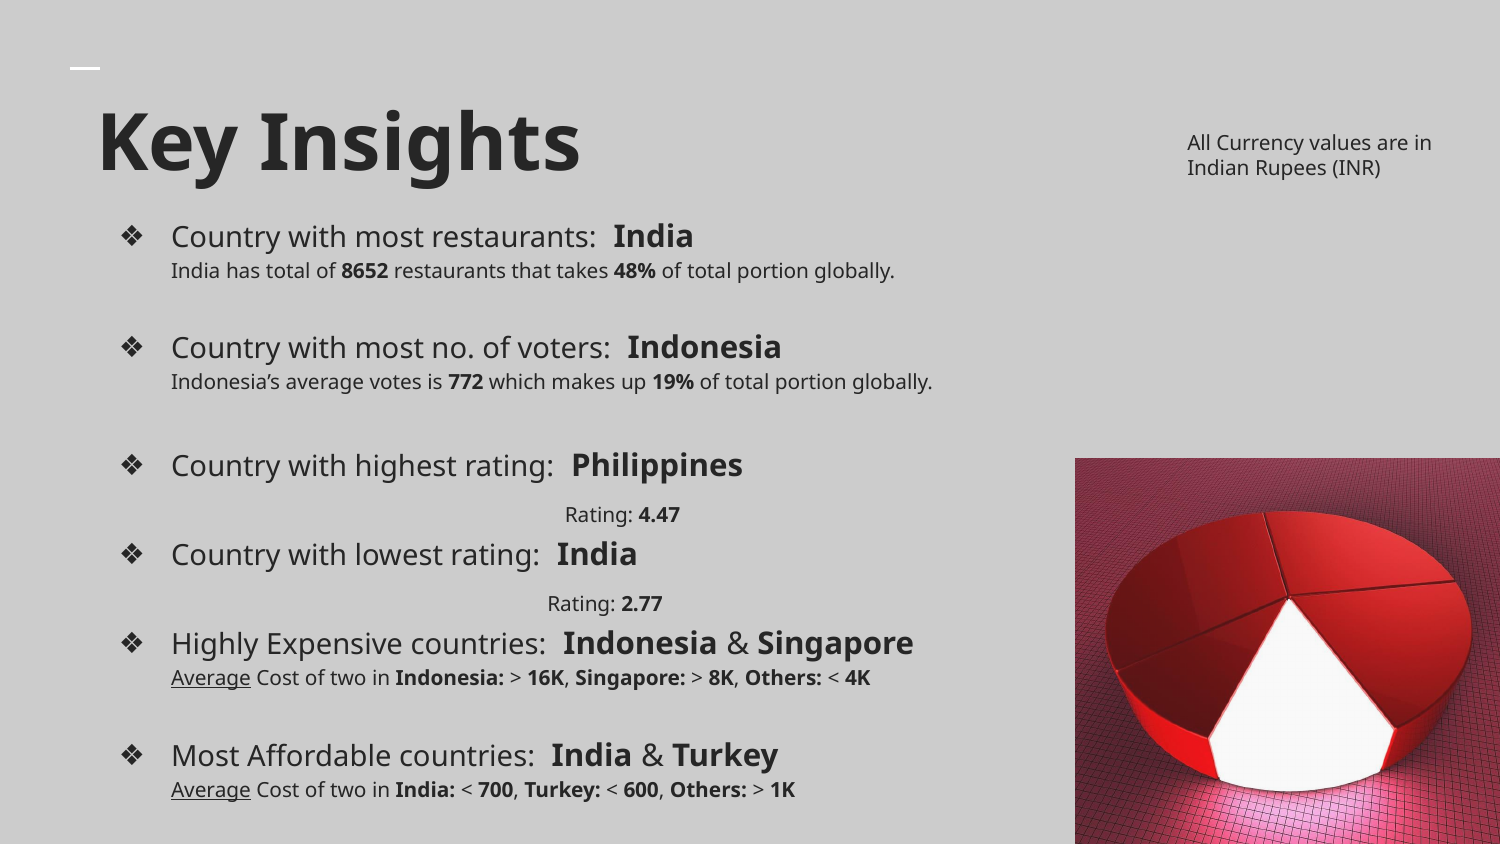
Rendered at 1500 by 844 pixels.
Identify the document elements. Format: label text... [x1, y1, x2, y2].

text_box Country with most restaurants: India India has total of 8652 restaurants that takes 48% of total portion globally. Country with most no. of voters: Indonesia Indonesia’s average votes is 772 which makes up 19% of total portion globally. Country with highest rating: Philippines Rating: 4.47 Country with lowest rating: India Rating: 2.77 Highly Expensive countries: Indonesia & Singapore Average Cost of two in Indonesia: > 16K, Singapore: > 8K, Others: < 4K Most Affordable countries: India & Turkey Average Cost of two in India: < 700, Turkey: < 600, Others: > 1K [81, 195, 1478, 817]
text_box All Currency values are in Indian Rupees (INR) [1172, 114, 1478, 195]
picture [1075, 458, 1500, 844]
title Key Insights [81, 68, 607, 195]
